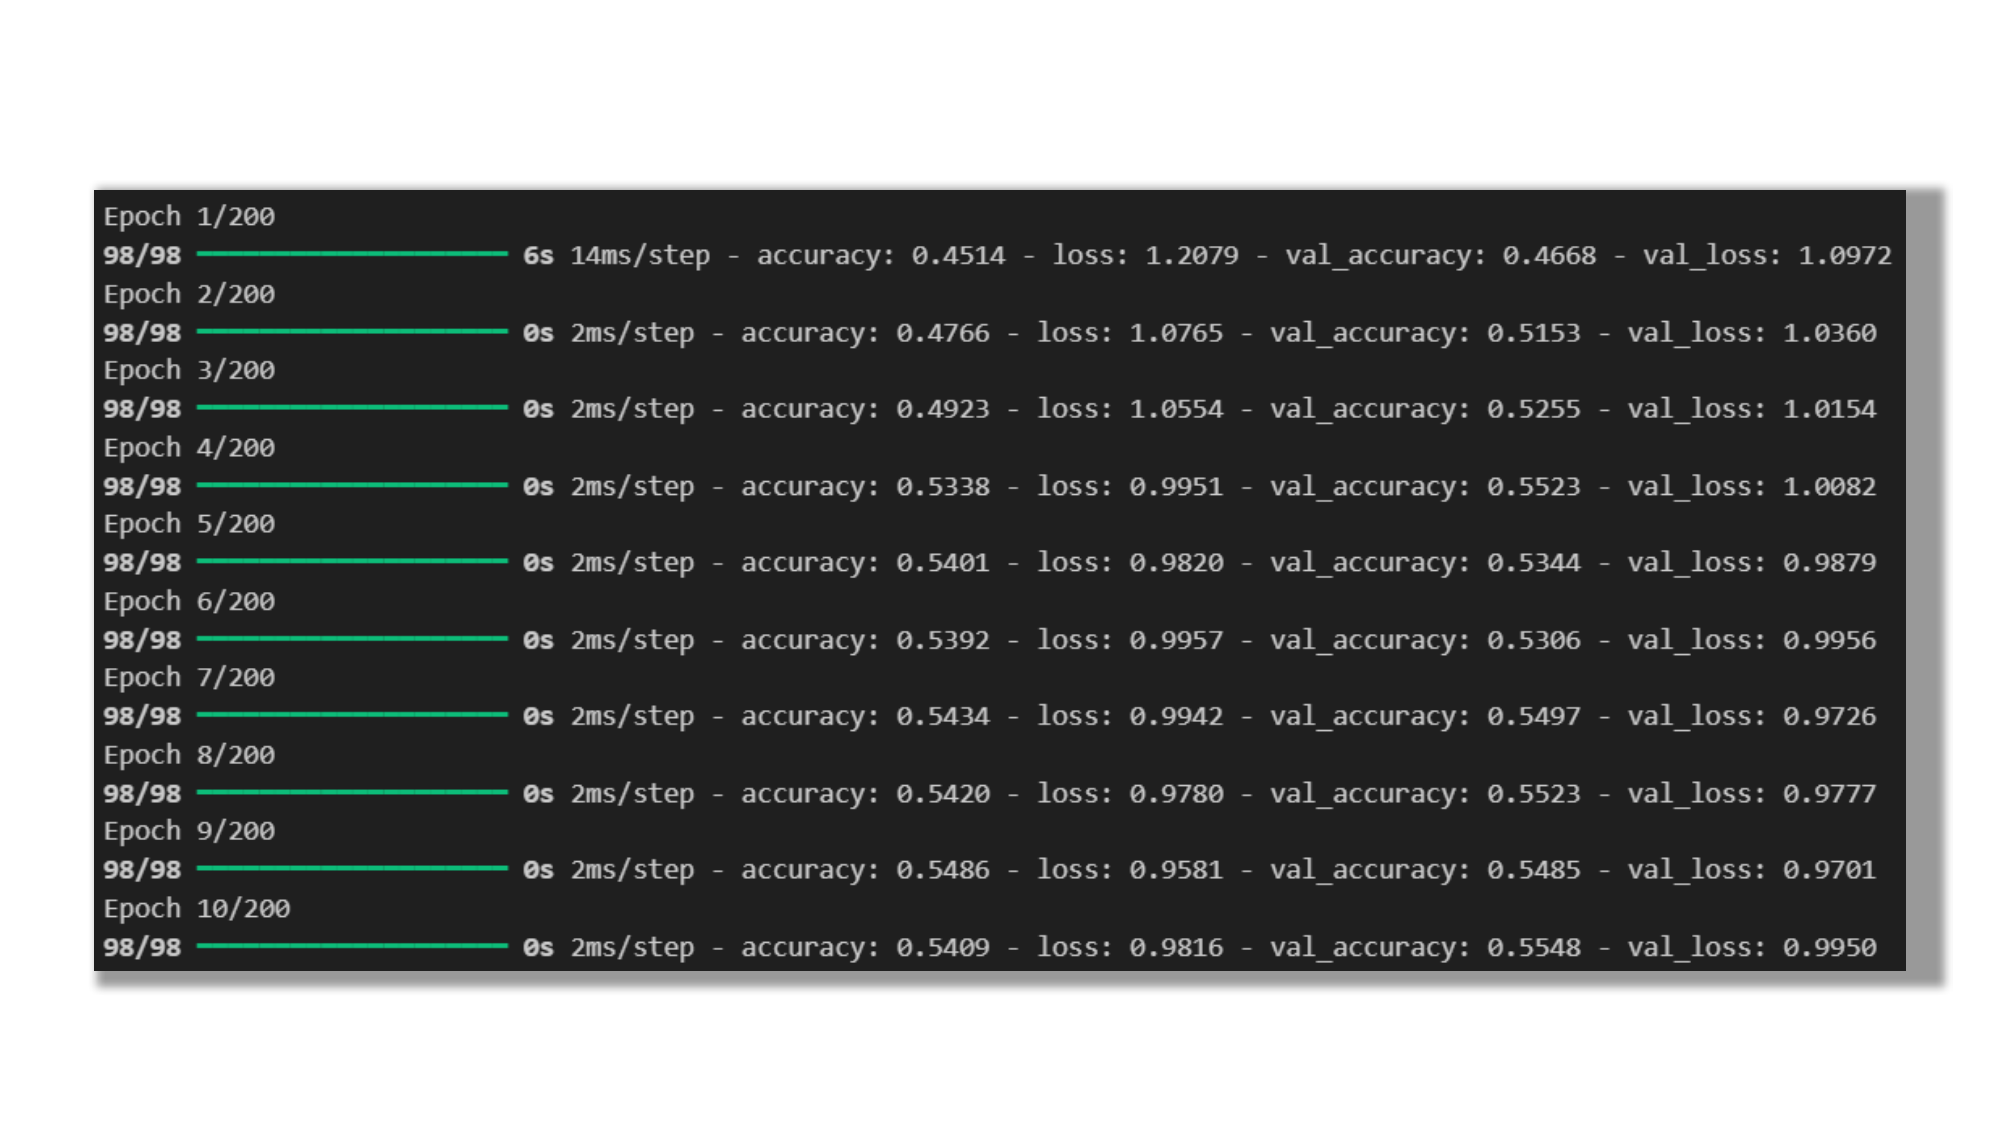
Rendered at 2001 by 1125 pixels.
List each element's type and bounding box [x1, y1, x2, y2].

picture [94, 189, 1906, 971]
